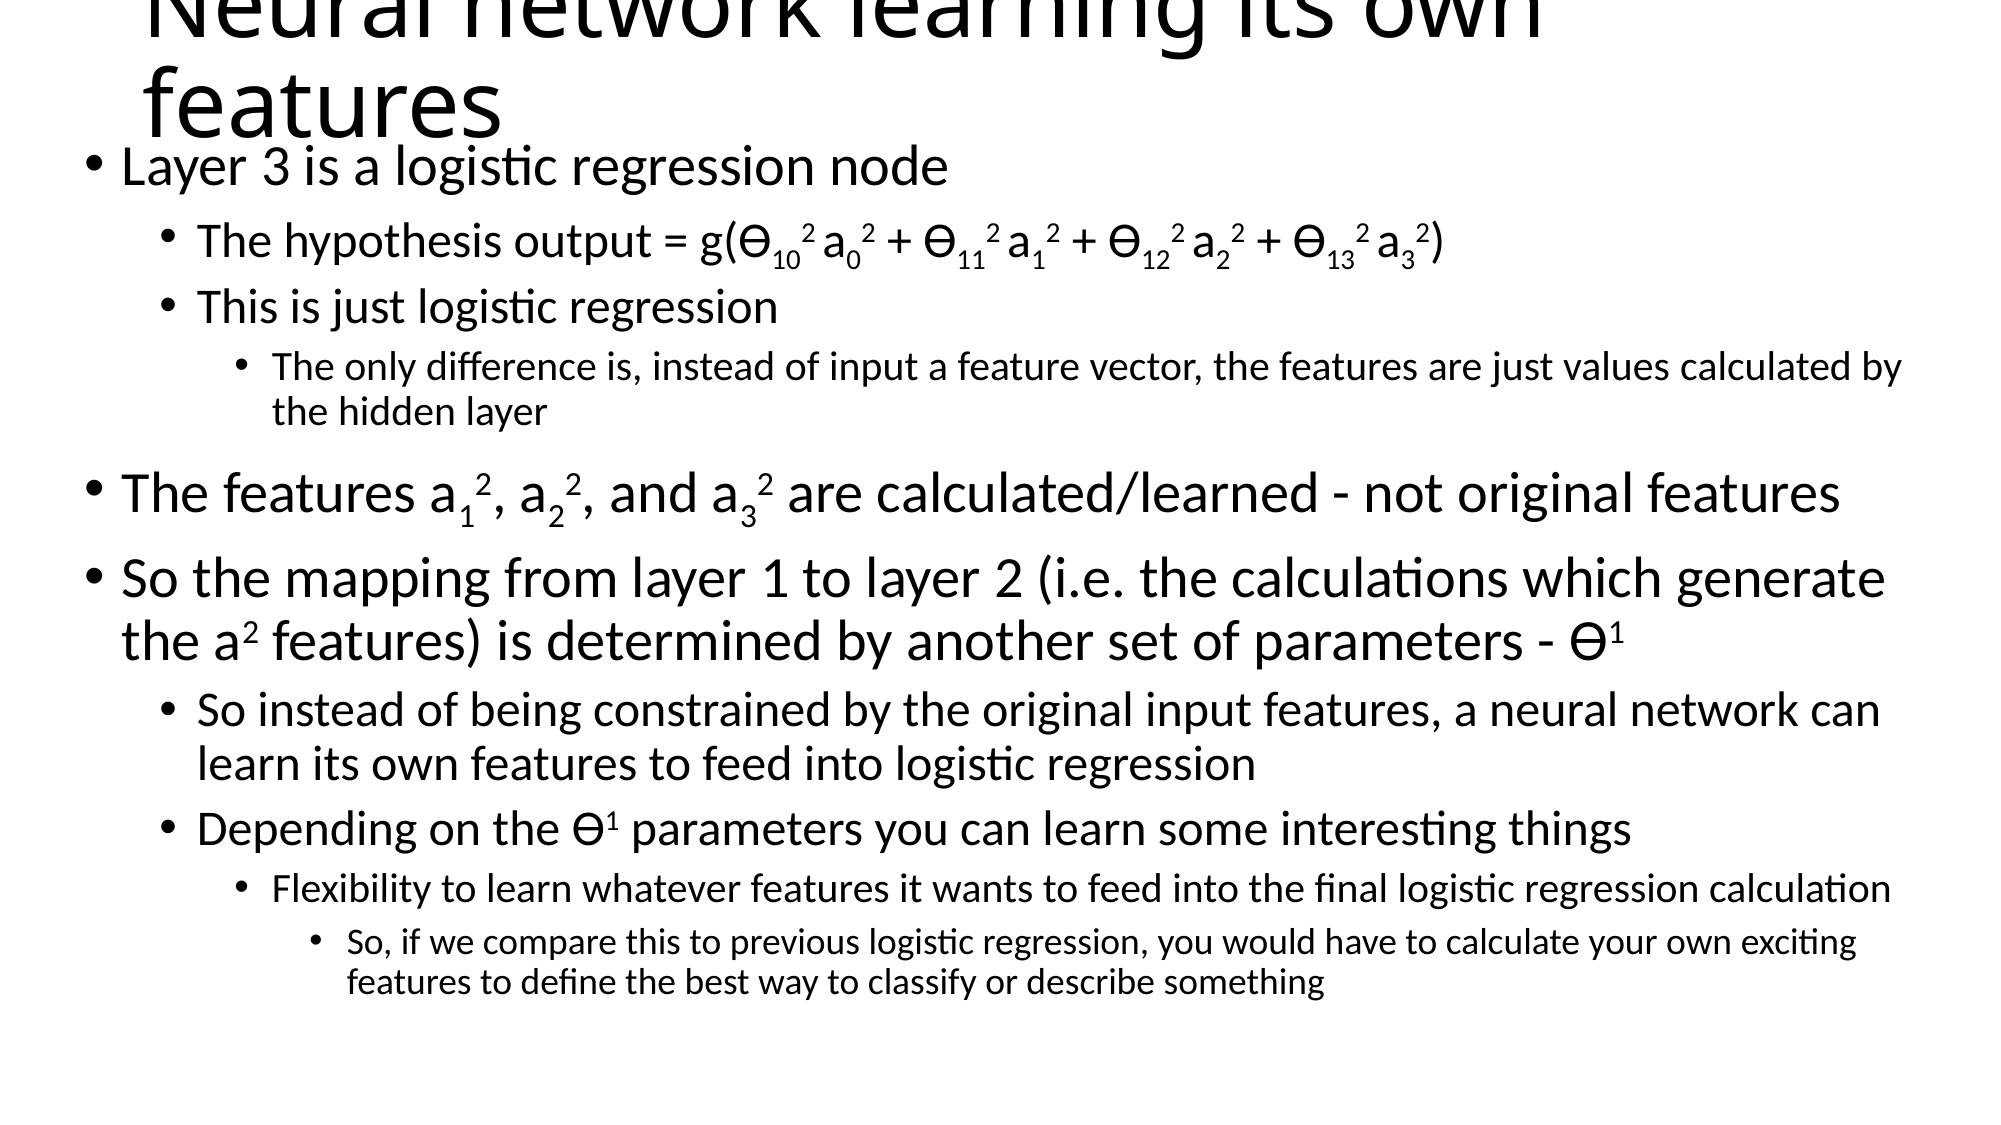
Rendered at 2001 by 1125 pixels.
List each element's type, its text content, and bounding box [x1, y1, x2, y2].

title Neural network learning its own features [127, 0, 1853, 167]
list Layer 3 is a logistic regression node The hypothesis output = g(Ɵ102 a02 + Ɵ112 a12 + Ɵ122 a22 + Ɵ132 a32) This is just logistic regression The only difference is, instead of input a feature vector, the features are just values calculated by the hidden layer The features a12, a22, and a32 are calculated/learned - not original features So the mapping from layer 1 to layer 2 (i.e. the calculations which generate the a2 features) is determined by another set of parameters - Ɵ1 So instead of being constrained by the original input features, a neural network can learn its own features to feed into logistic regression Depending on the Ɵ1 parameters you can learn some interesting things Flexibility to learn whatever features it wants to feed into the final logistic regression calculation So, if we compare this to previous logistic regression, you would have to calculate your own exciting features to define the best way to classify or describe something [69, 127, 1968, 1113]
